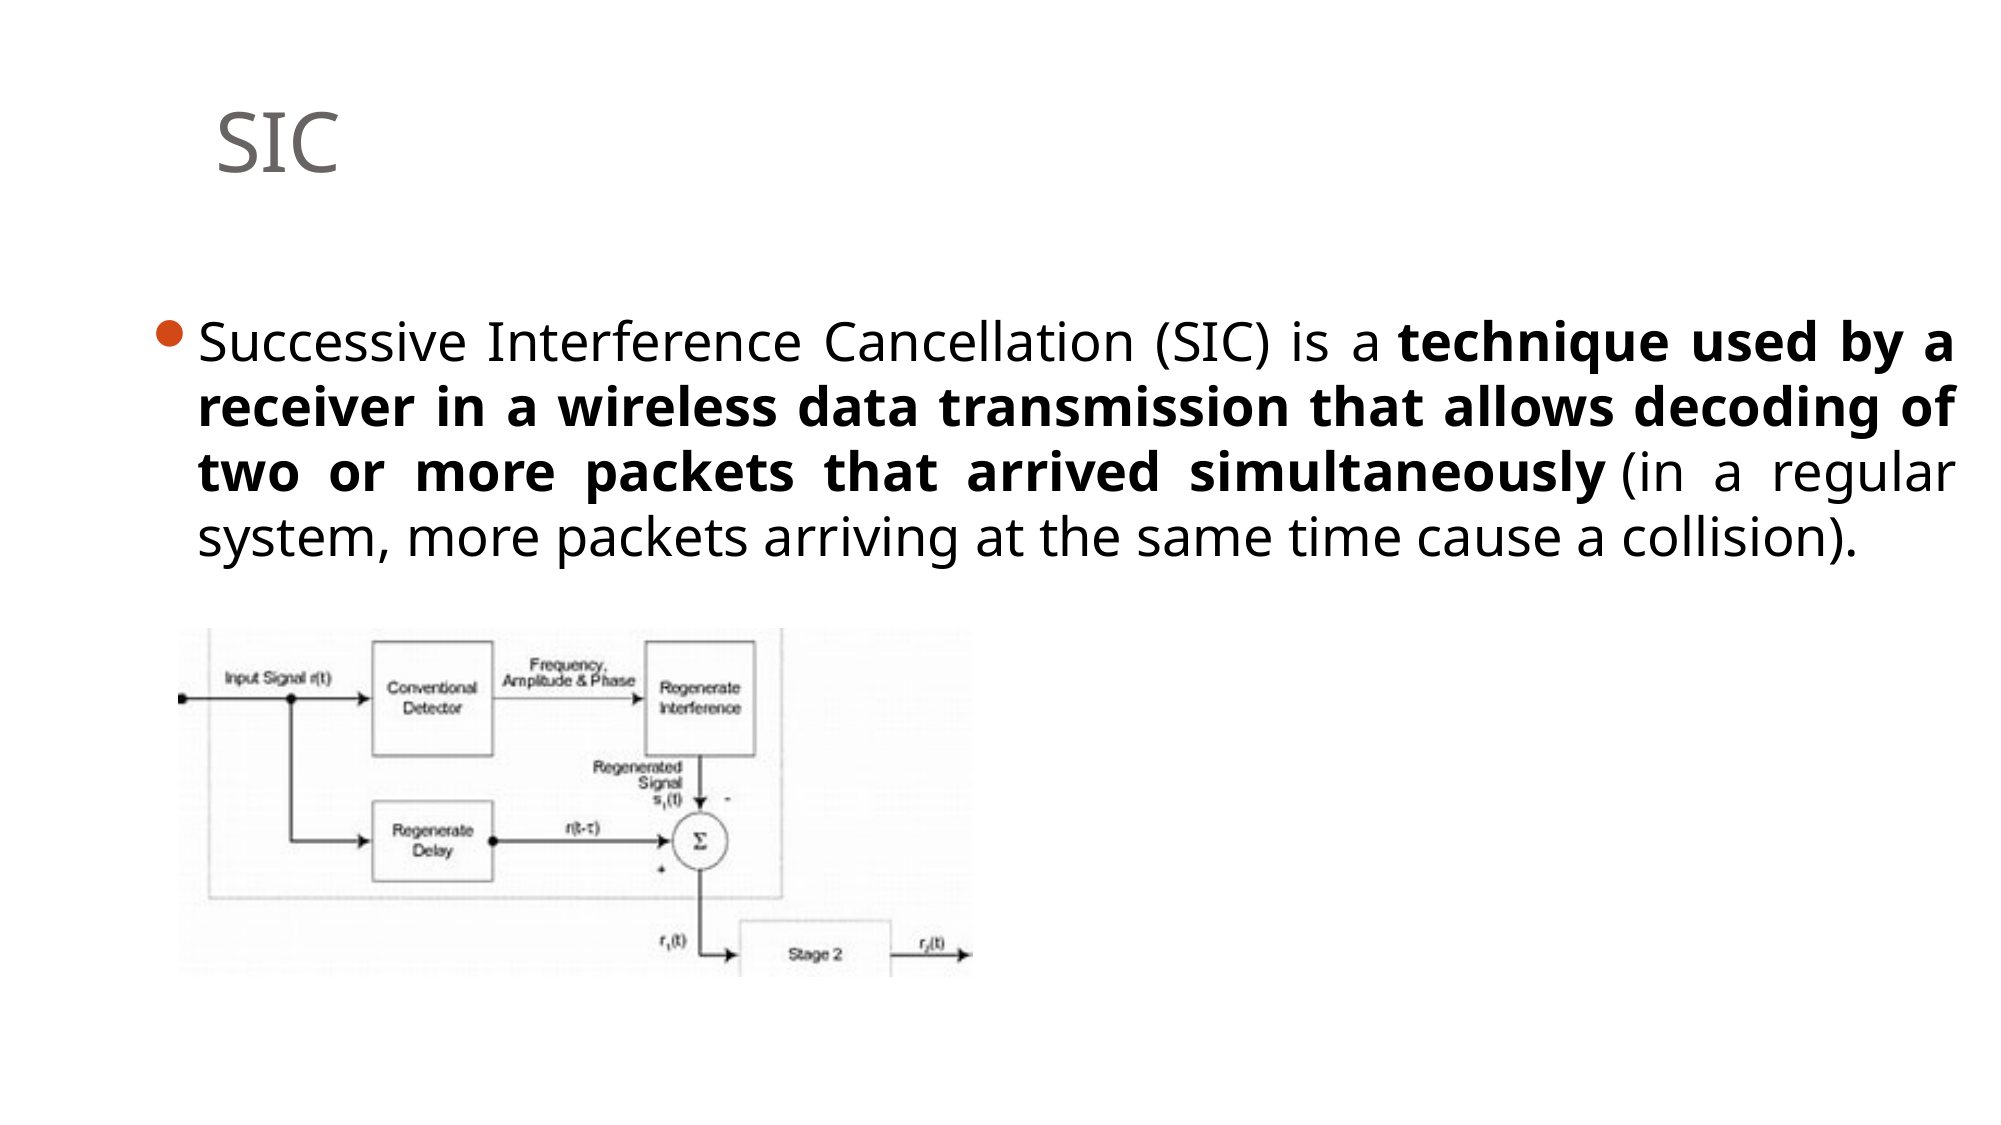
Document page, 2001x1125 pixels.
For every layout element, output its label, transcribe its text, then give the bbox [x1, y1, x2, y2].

picture [178, 628, 974, 978]
list Successive Interference Cancellation (SIC) is a technique used by a receiver in a wireless data transmission that allows decoding of two or more packets that arrived simultaneously (in a regular system, more packets arriving at the same time cause a collision). [137, 299, 1973, 574]
title SIC [199, 44, 1901, 233]
